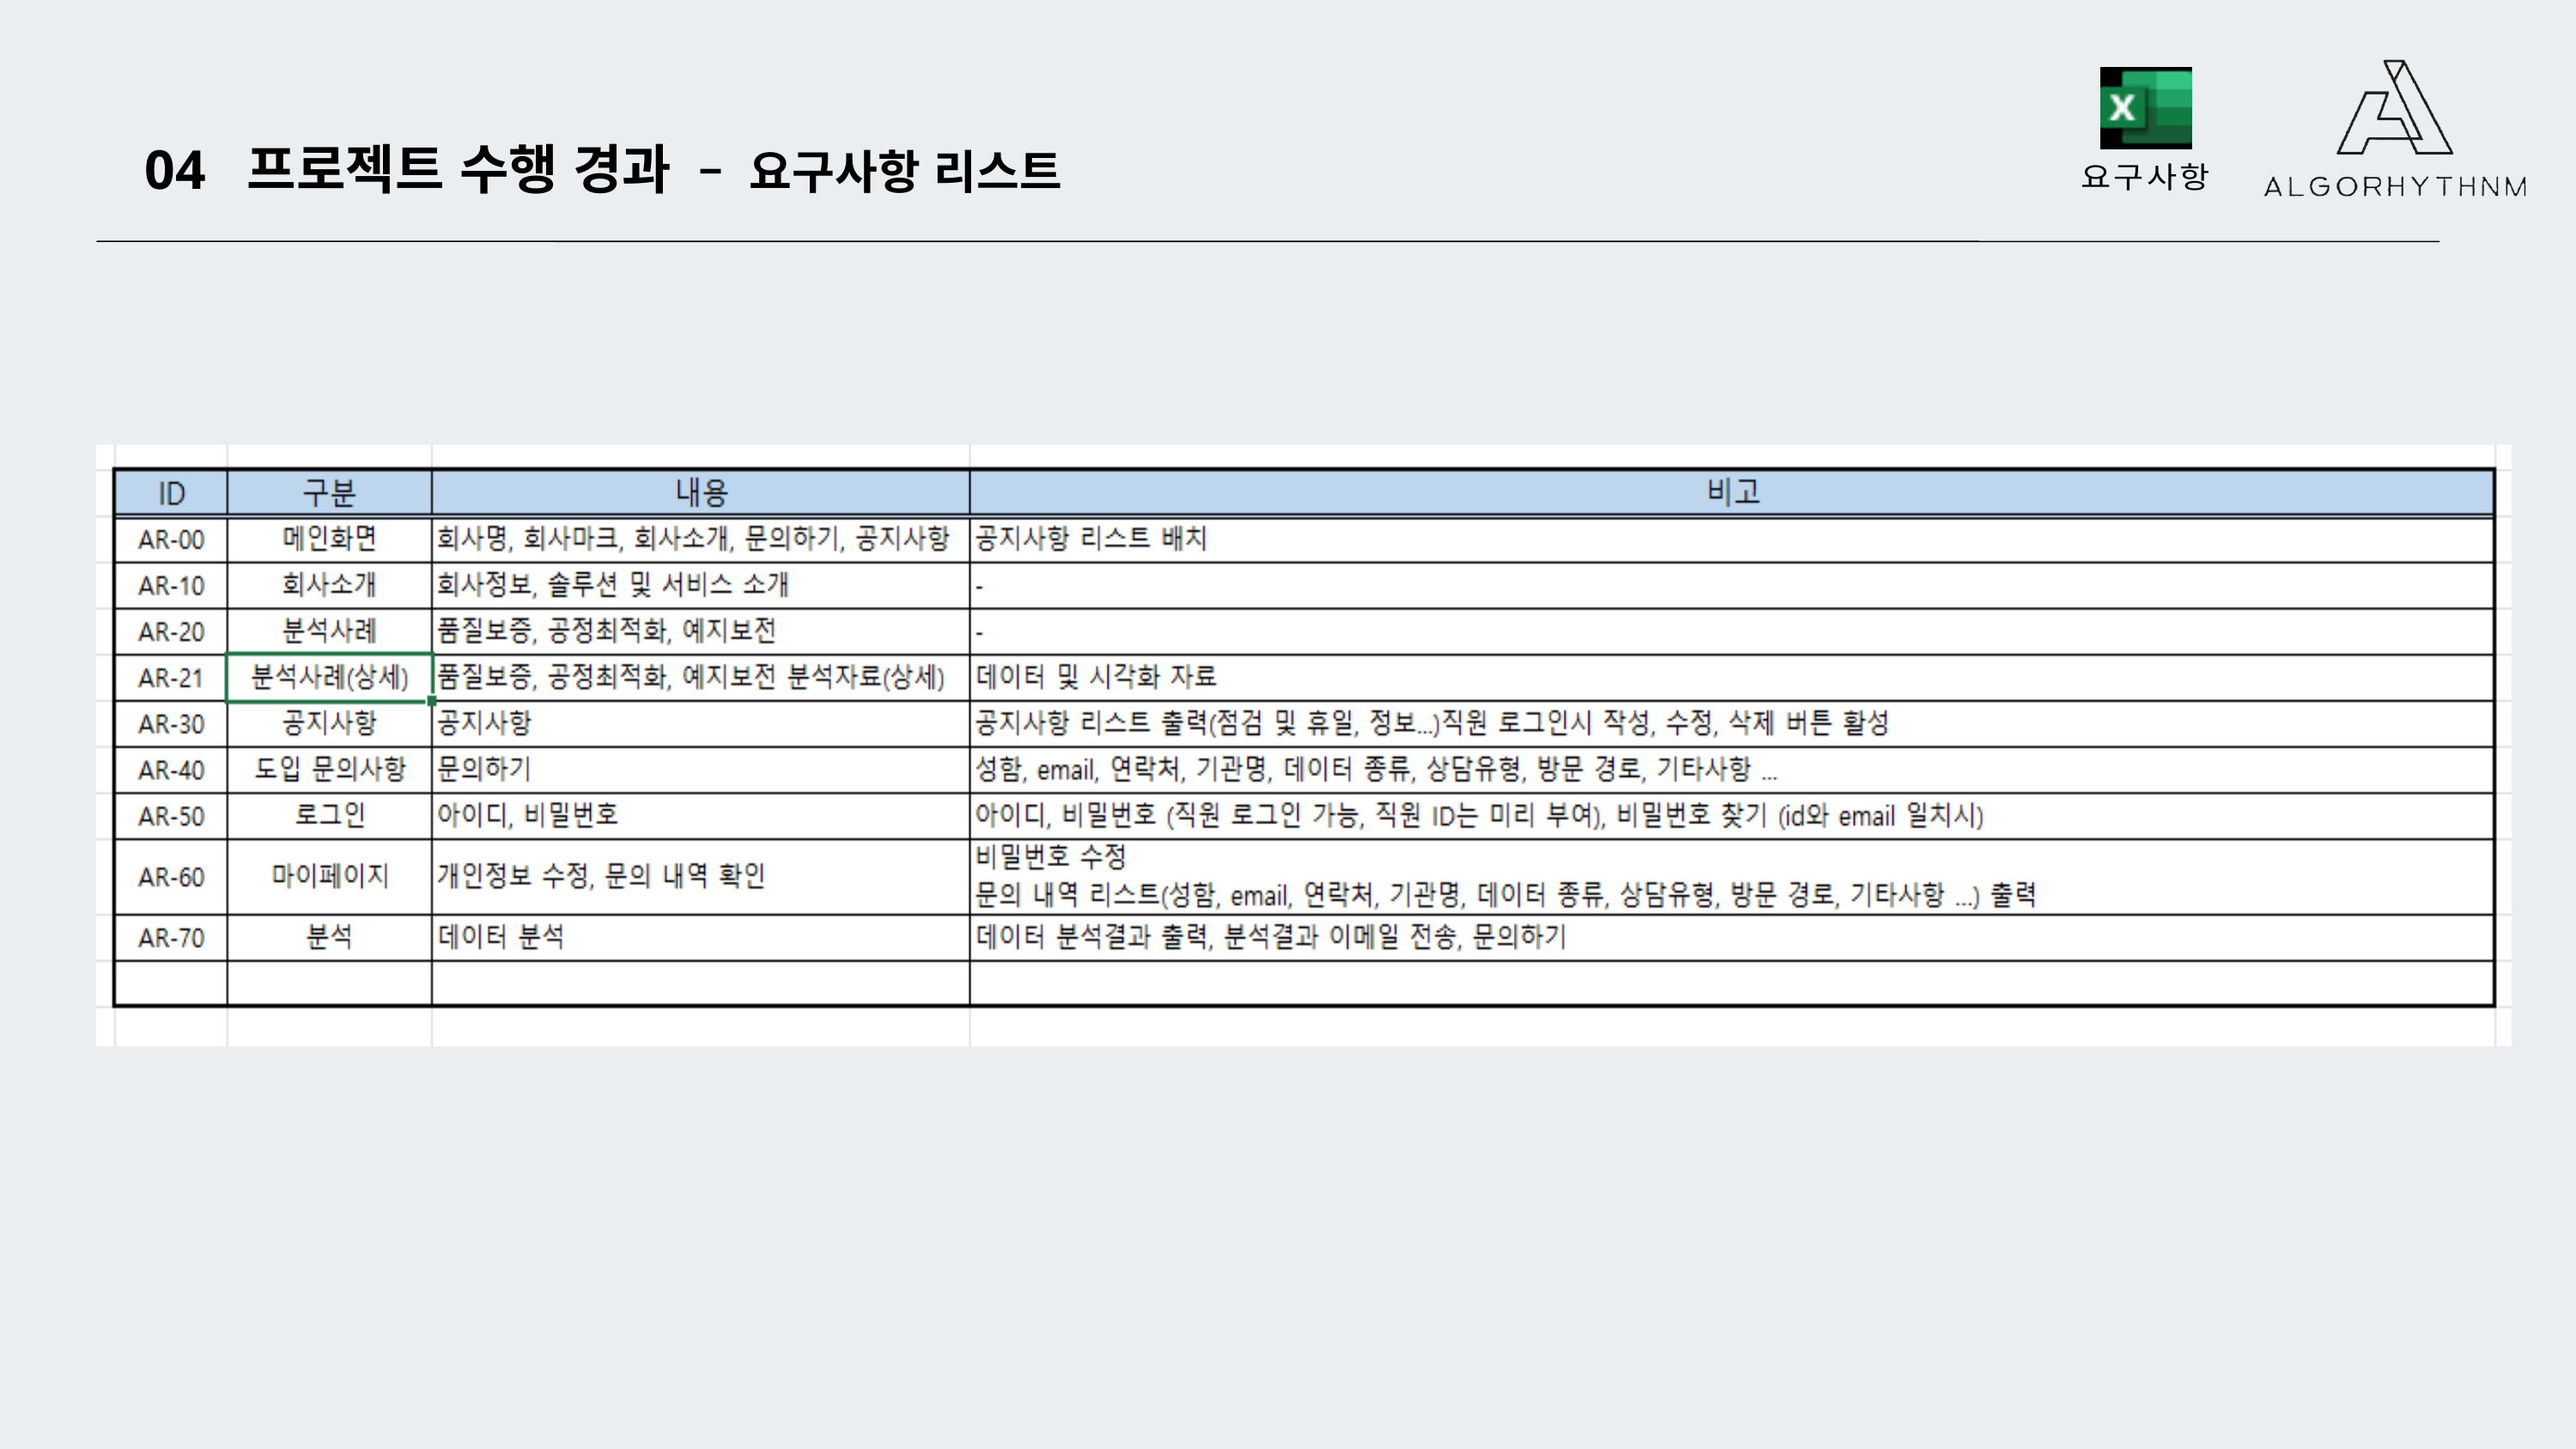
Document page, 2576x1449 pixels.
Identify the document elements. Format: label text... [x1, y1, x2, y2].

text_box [2013, 67, 2277, 269]
picture [96, 445, 2512, 1046]
text_box 04 프로젝트 수행 경과 – 요구사항 리스트 [144, 135, 1438, 200]
picture [2253, 58, 2539, 209]
